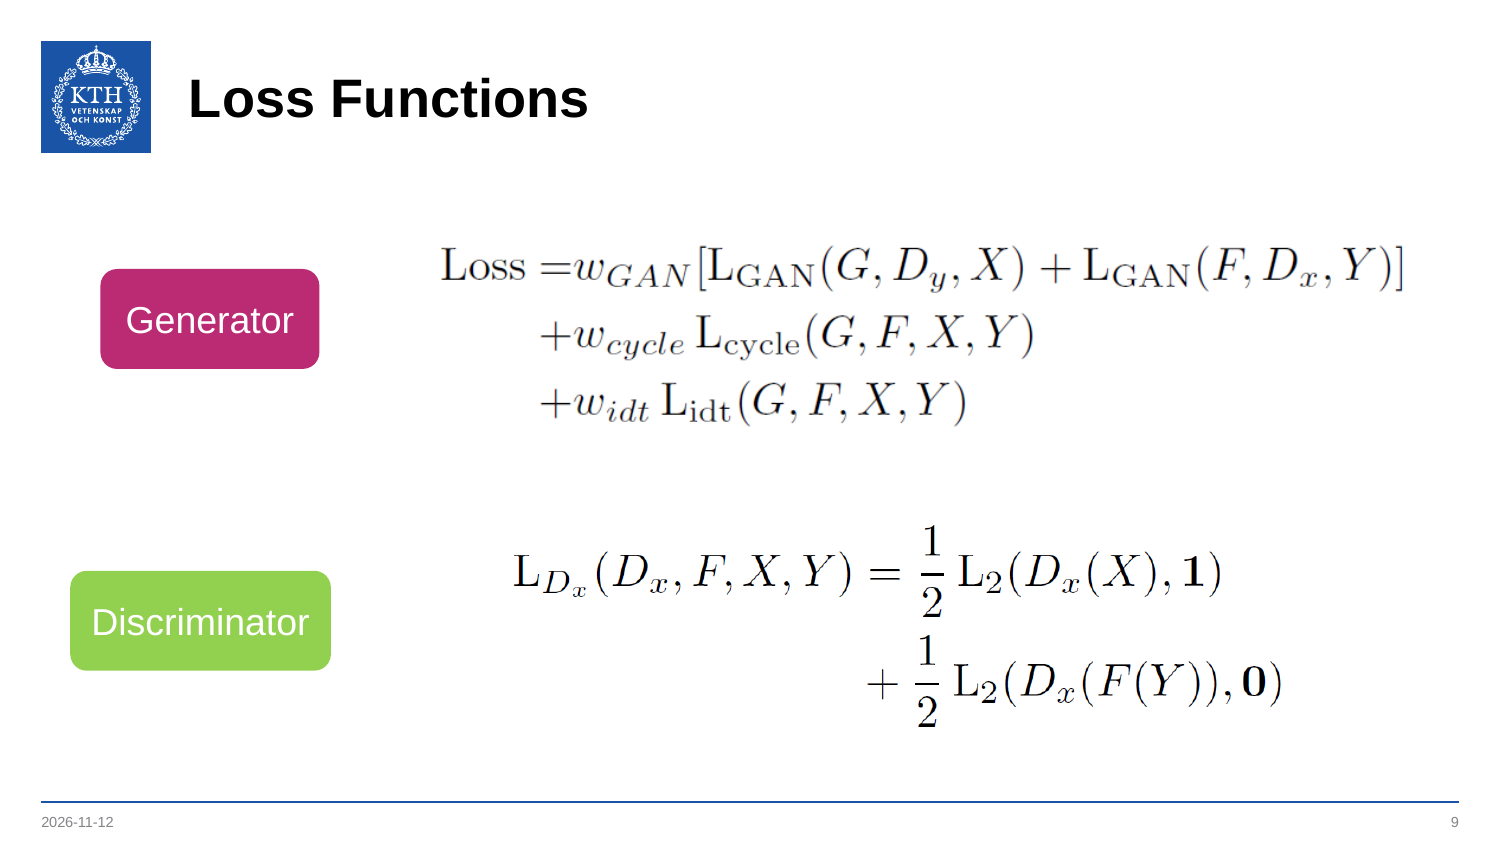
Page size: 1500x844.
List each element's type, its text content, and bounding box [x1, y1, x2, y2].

text_box Generator [98, 266, 322, 372]
text_box Discriminator [68, 568, 334, 673]
picture [454, 512, 1344, 760]
title Loss Functions [173, 41, 1413, 152]
slide_number 9 [1121, 811, 1459, 832]
picture [407, 215, 1421, 449]
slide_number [41, 811, 379, 832]
